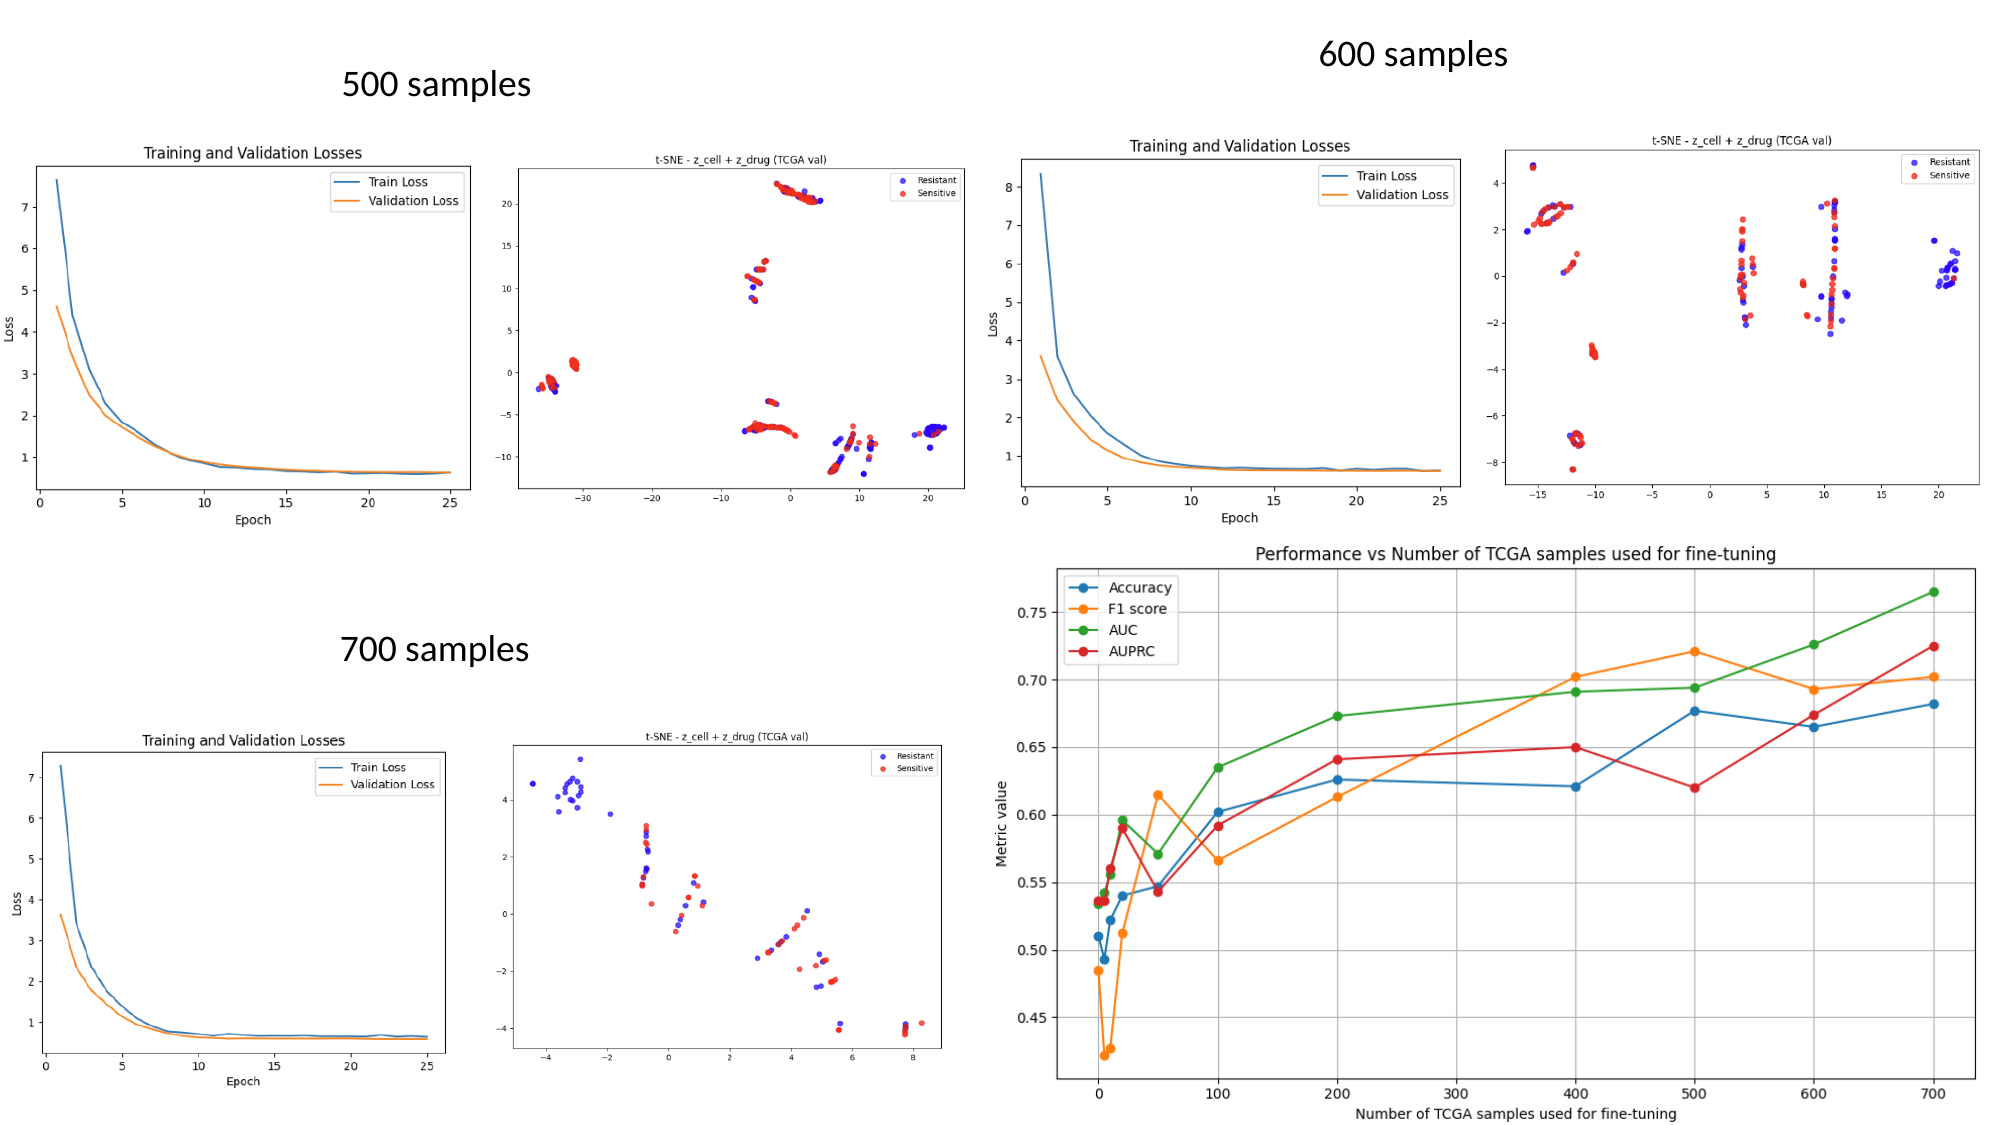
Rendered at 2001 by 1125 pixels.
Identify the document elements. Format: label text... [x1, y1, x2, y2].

picture [492, 152, 968, 508]
picture [12, 730, 451, 1092]
text_box 700 samples [325, 616, 545, 677]
text_box 500 samples [326, 51, 547, 112]
picture [1479, 131, 1984, 508]
text_box 600 samples [1303, 21, 1553, 82]
picture [986, 536, 1984, 1125]
picture [977, 135, 1467, 525]
picture [492, 730, 946, 1067]
picture [0, 140, 476, 530]
